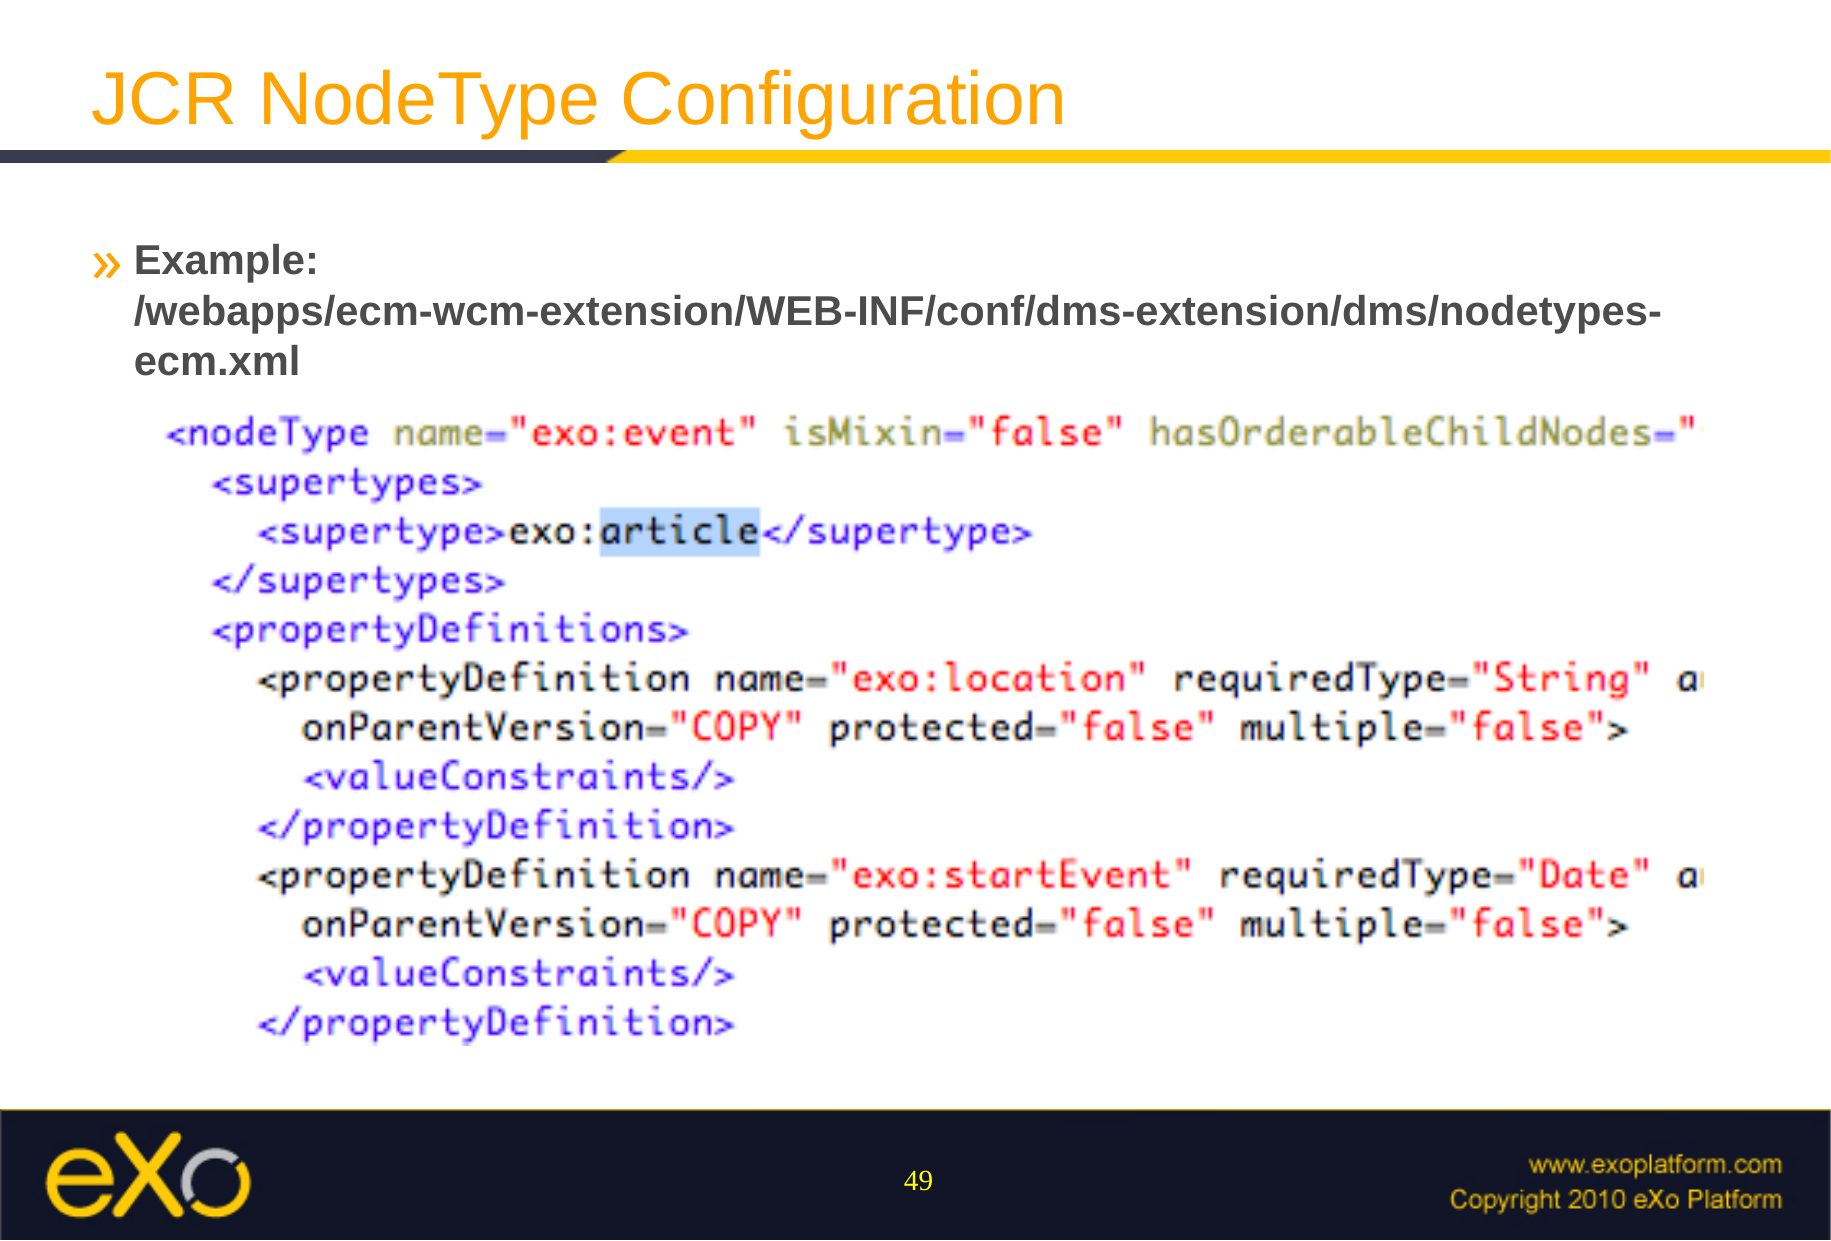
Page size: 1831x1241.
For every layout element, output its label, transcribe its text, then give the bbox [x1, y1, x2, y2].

text_box JCR NodeType Configuration [91, 49, 1739, 151]
picture [0, 1109, 1831, 1240]
picture [0, 150, 1831, 163]
text_box Example: /webapps/ecm-wcm-extension/WEB-INF/conf/dms-extension/dms/nodetypes-ecm.xml [91, 232, 1739, 1070]
picture [159, 407, 1704, 1046]
